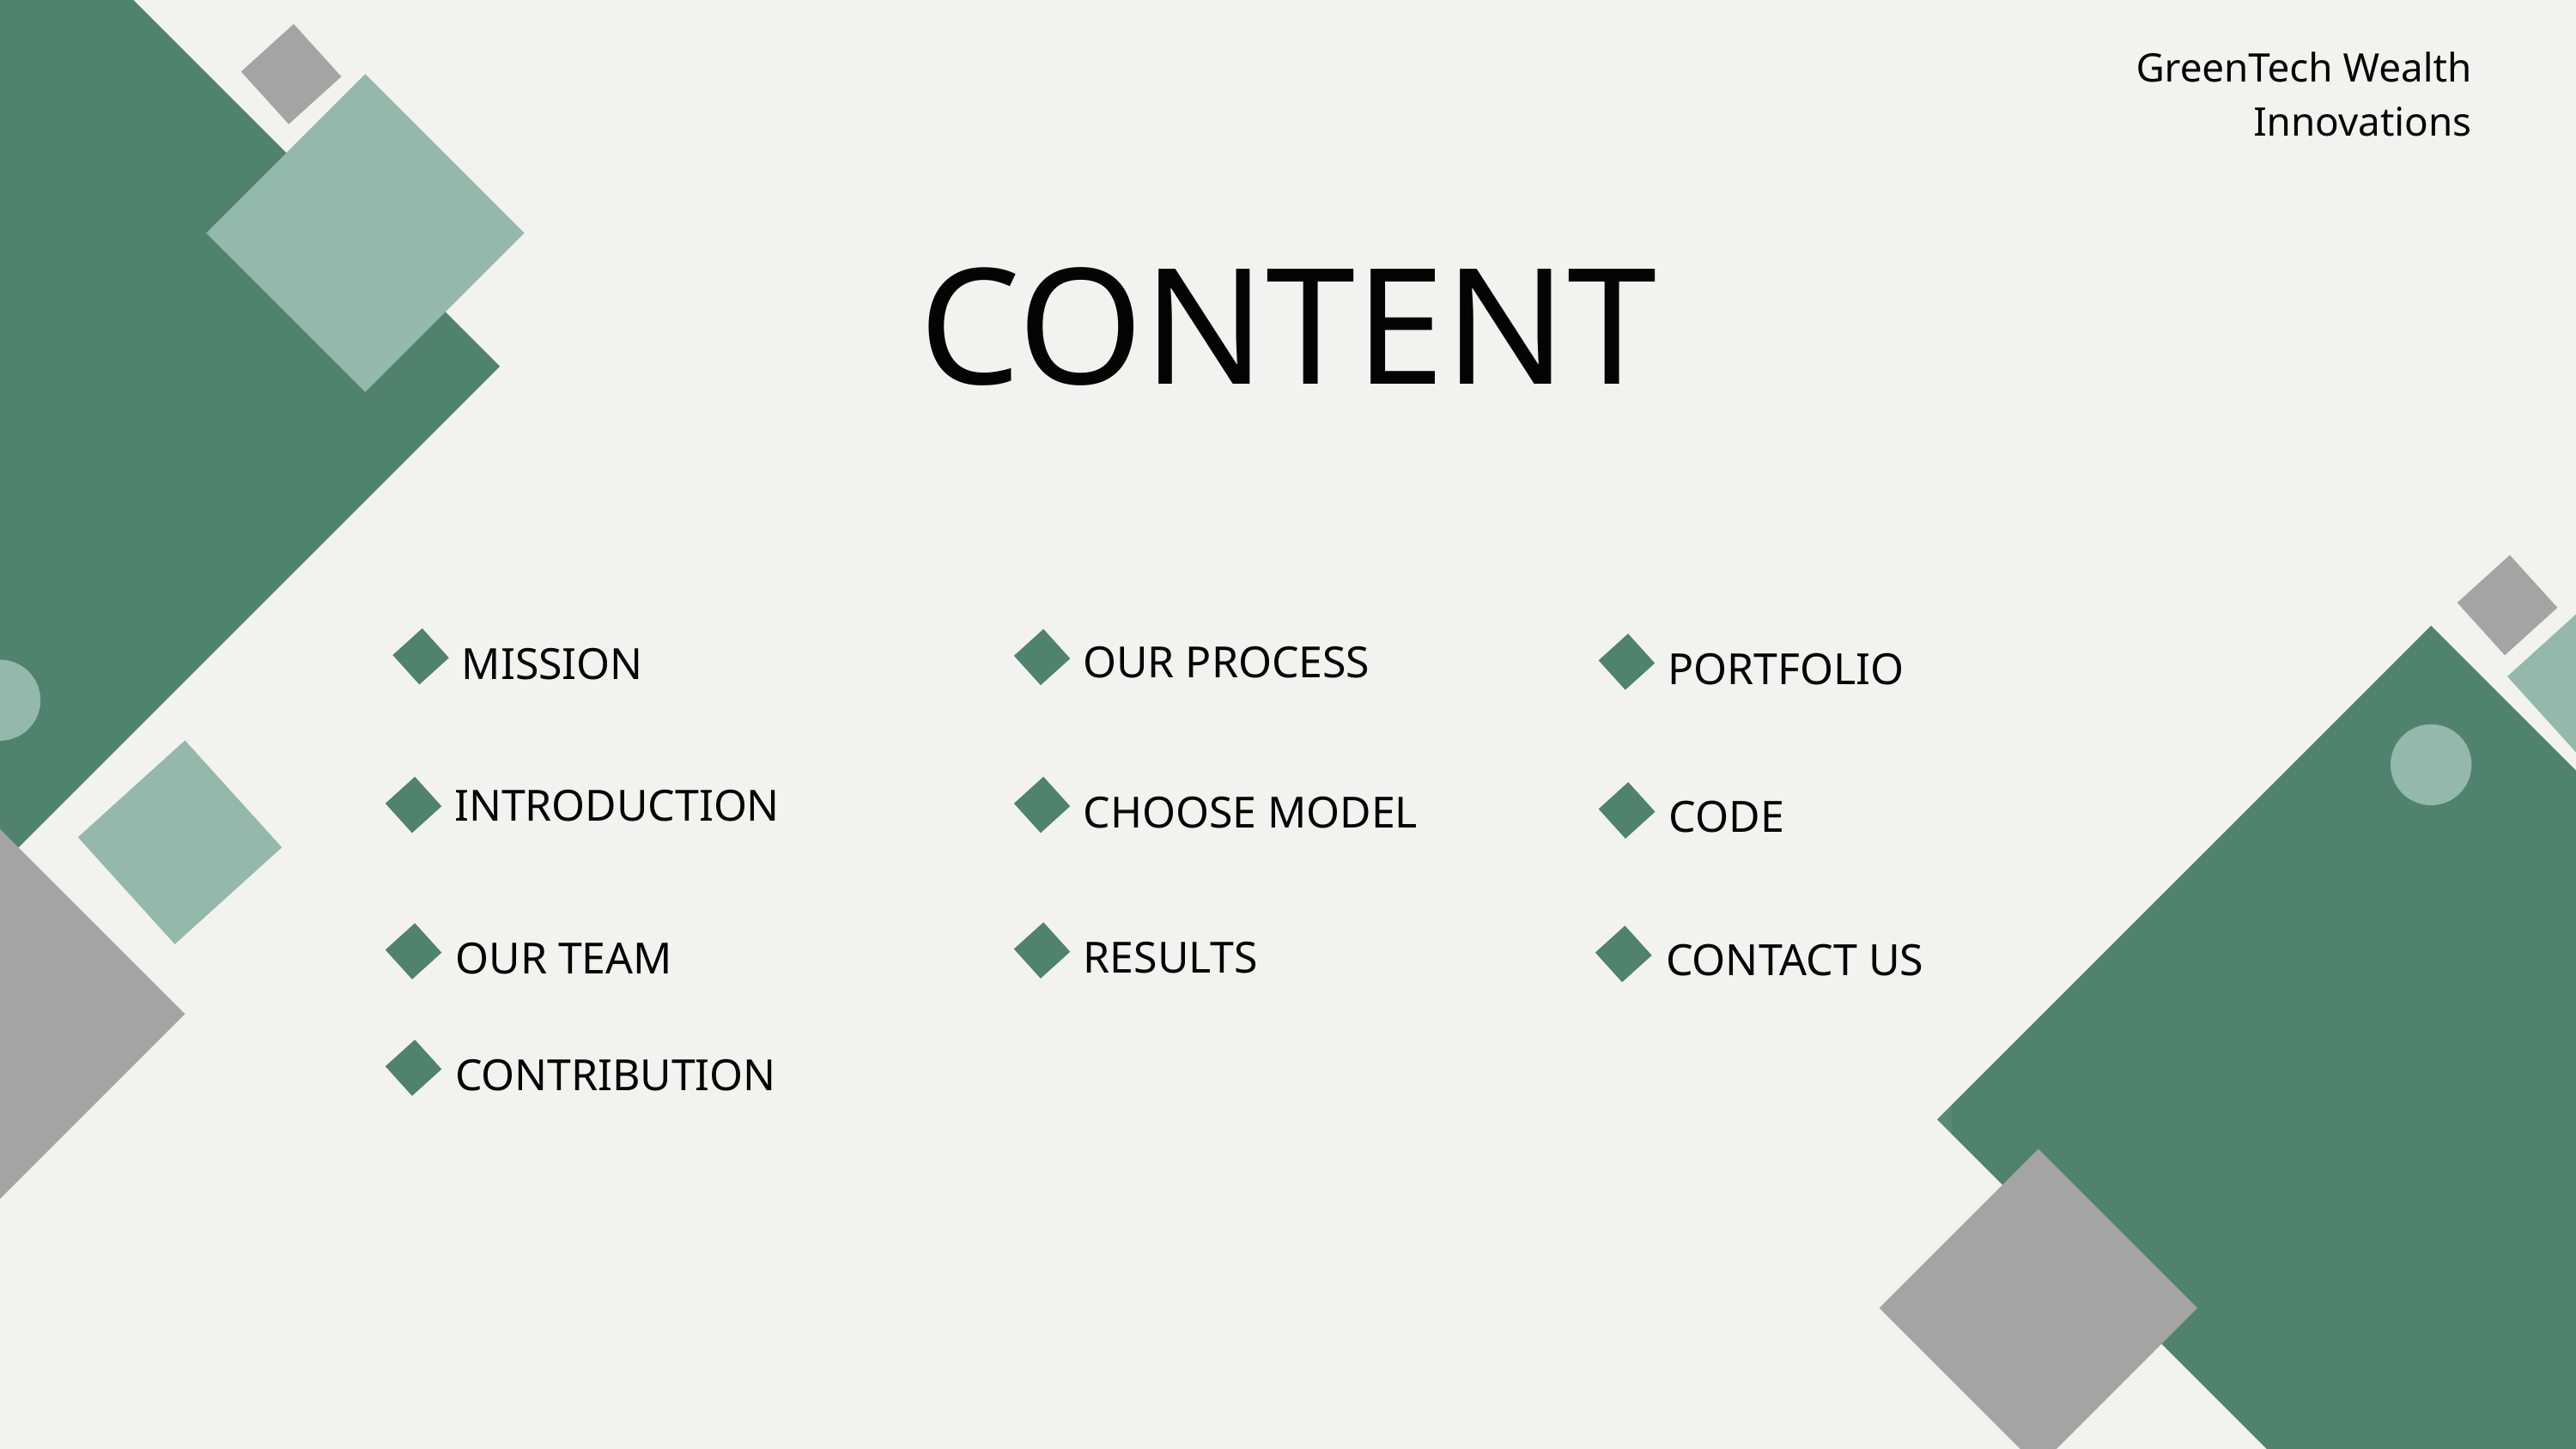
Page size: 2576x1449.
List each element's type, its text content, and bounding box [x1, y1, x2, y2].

text_box CONTRIBUTION [454, 1040, 833, 1100]
text_box CHOOSE MODEL [1083, 776, 1461, 837]
text_box CONTACT US [1666, 924, 2043, 985]
text_box CODE [1668, 780, 2046, 841]
text_box INTRODUCTION [454, 770, 872, 830]
text_box [2507, 614, 2576, 753]
text_box [385, 1040, 442, 1096]
text_box RESULTS [1083, 922, 1461, 982]
text_box [1013, 922, 1071, 979]
text_box [385, 776, 442, 834]
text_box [0, 659, 41, 742]
text_box [77, 740, 283, 944]
text_box [1598, 634, 1656, 690]
text_box CONTENT [378, 239, 2197, 417]
text_box OUR PROCESS [1083, 626, 1501, 687]
text_box OUR TEAM [455, 923, 830, 983]
text_box [1937, 625, 2576, 1449]
text_box GreenTech Wealth Innovations [1937, 34, 2472, 199]
text_box [1013, 776, 1071, 834]
text_box [240, 23, 342, 124]
text_box [206, 74, 525, 392]
text_box [1595, 925, 1652, 983]
text_box [1879, 1149, 2198, 1449]
text_box [0, 0, 449, 847]
text_box [2457, 555, 2558, 656]
text_box PORTFOLIO [1668, 634, 2046, 694]
text_box [1598, 782, 1656, 839]
text_box [392, 627, 449, 685]
text_box [1013, 628, 1071, 686]
text_box [0, 828, 185, 1199]
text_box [2390, 724, 2472, 806]
text_box [385, 923, 442, 979]
text_box MISSION [461, 627, 754, 688]
